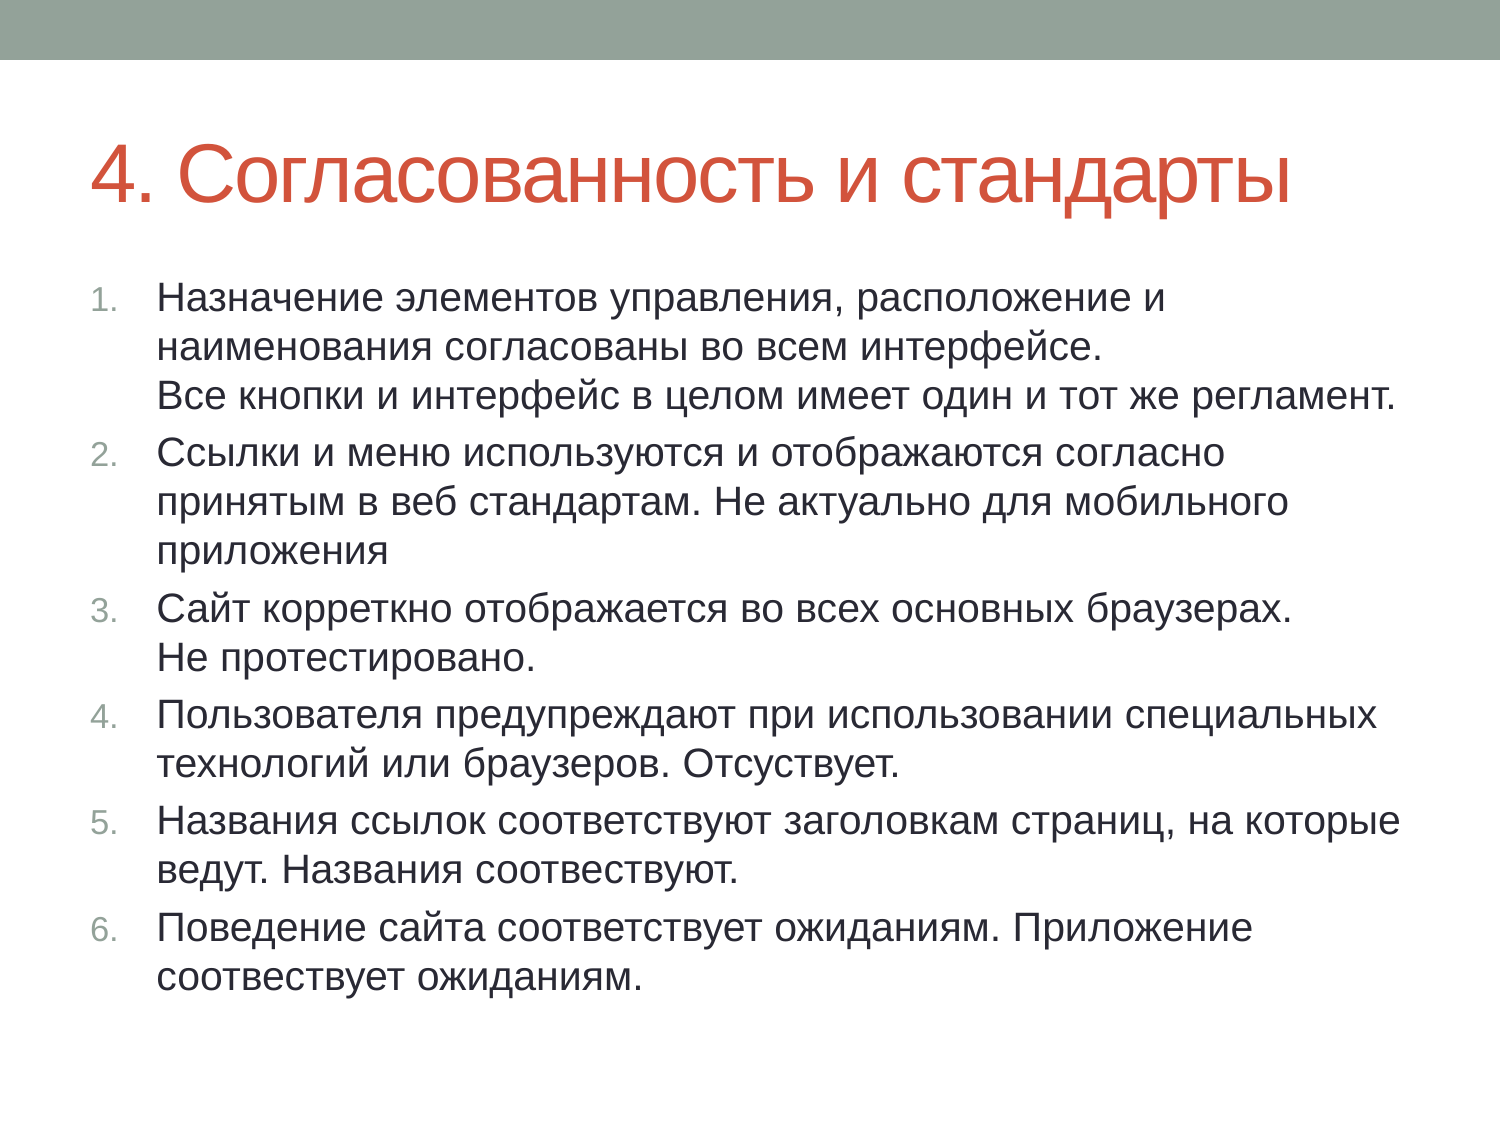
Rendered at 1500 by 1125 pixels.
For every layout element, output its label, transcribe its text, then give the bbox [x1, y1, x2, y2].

list Назначение элементов управления, расположение и наименования согласованы во всем интерфейсе. Все кнопки и интерфейс в целом имеет один и тот же регламент. Ссылки и меню используются и отображаются согласно принятым в веб стандартам. Не актуально для мобильного приложения Сайт корреткно отображается во всех основных браузерах. Не протестировано. Пользователя предупреждают при использовании специальных технологий или браузеров. Отсуствует. Названия ссылок соответствуют заголовкам страниц, на которые ведут. Названия соотвествуют. Поведение сайта соответствует ожиданиям. Приложение соотвествует ожиданиям. [75, 262, 1425, 1063]
title 4. Согласованность и стандарты [75, 87, 1425, 250]
